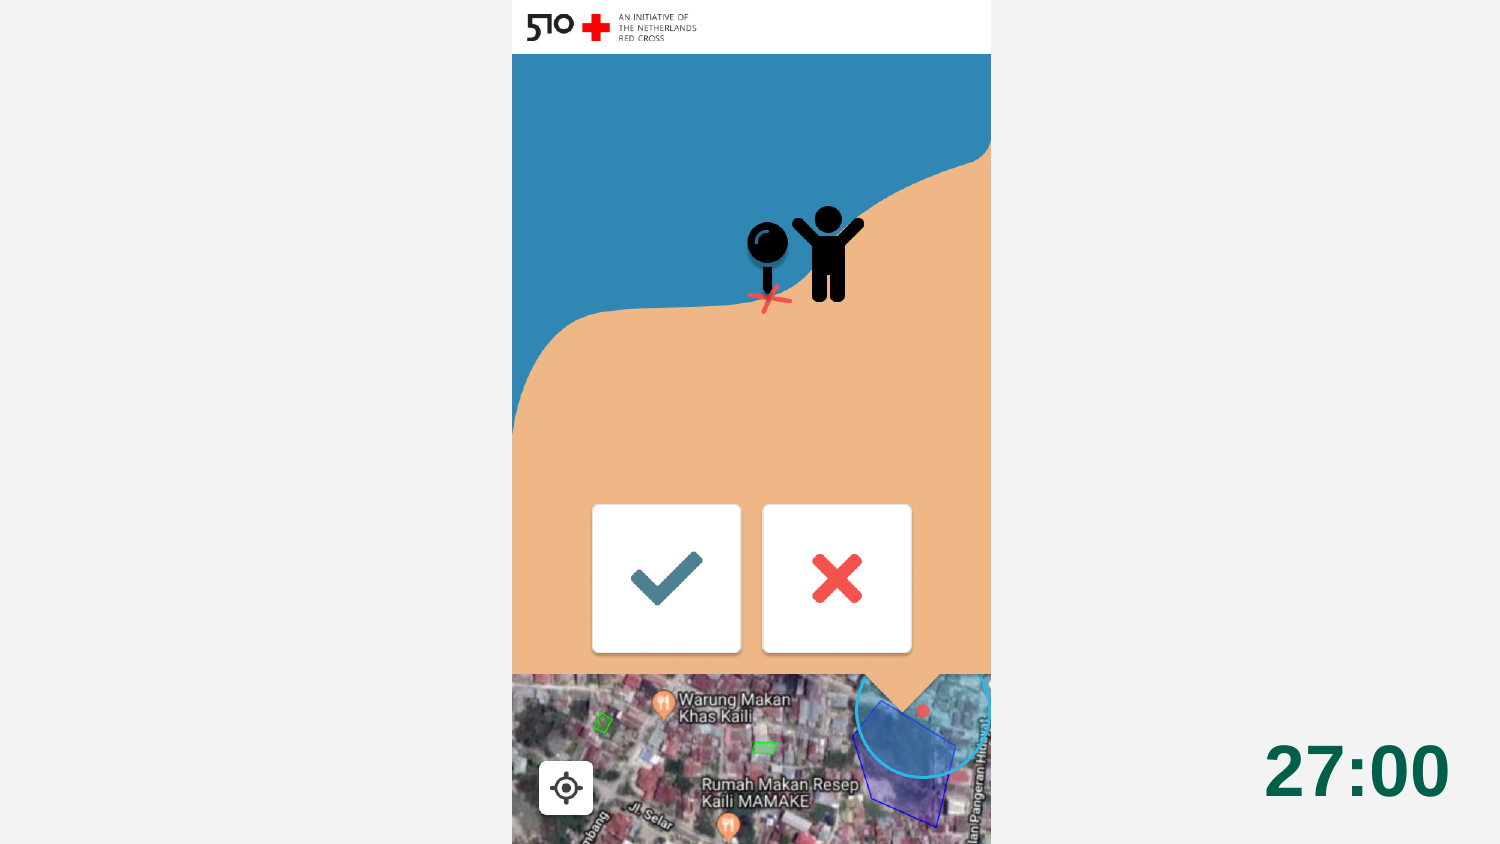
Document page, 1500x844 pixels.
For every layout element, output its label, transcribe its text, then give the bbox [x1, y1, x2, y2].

text_box 27:00 [1249, 709, 1500, 827]
picture [511, 0, 991, 844]
